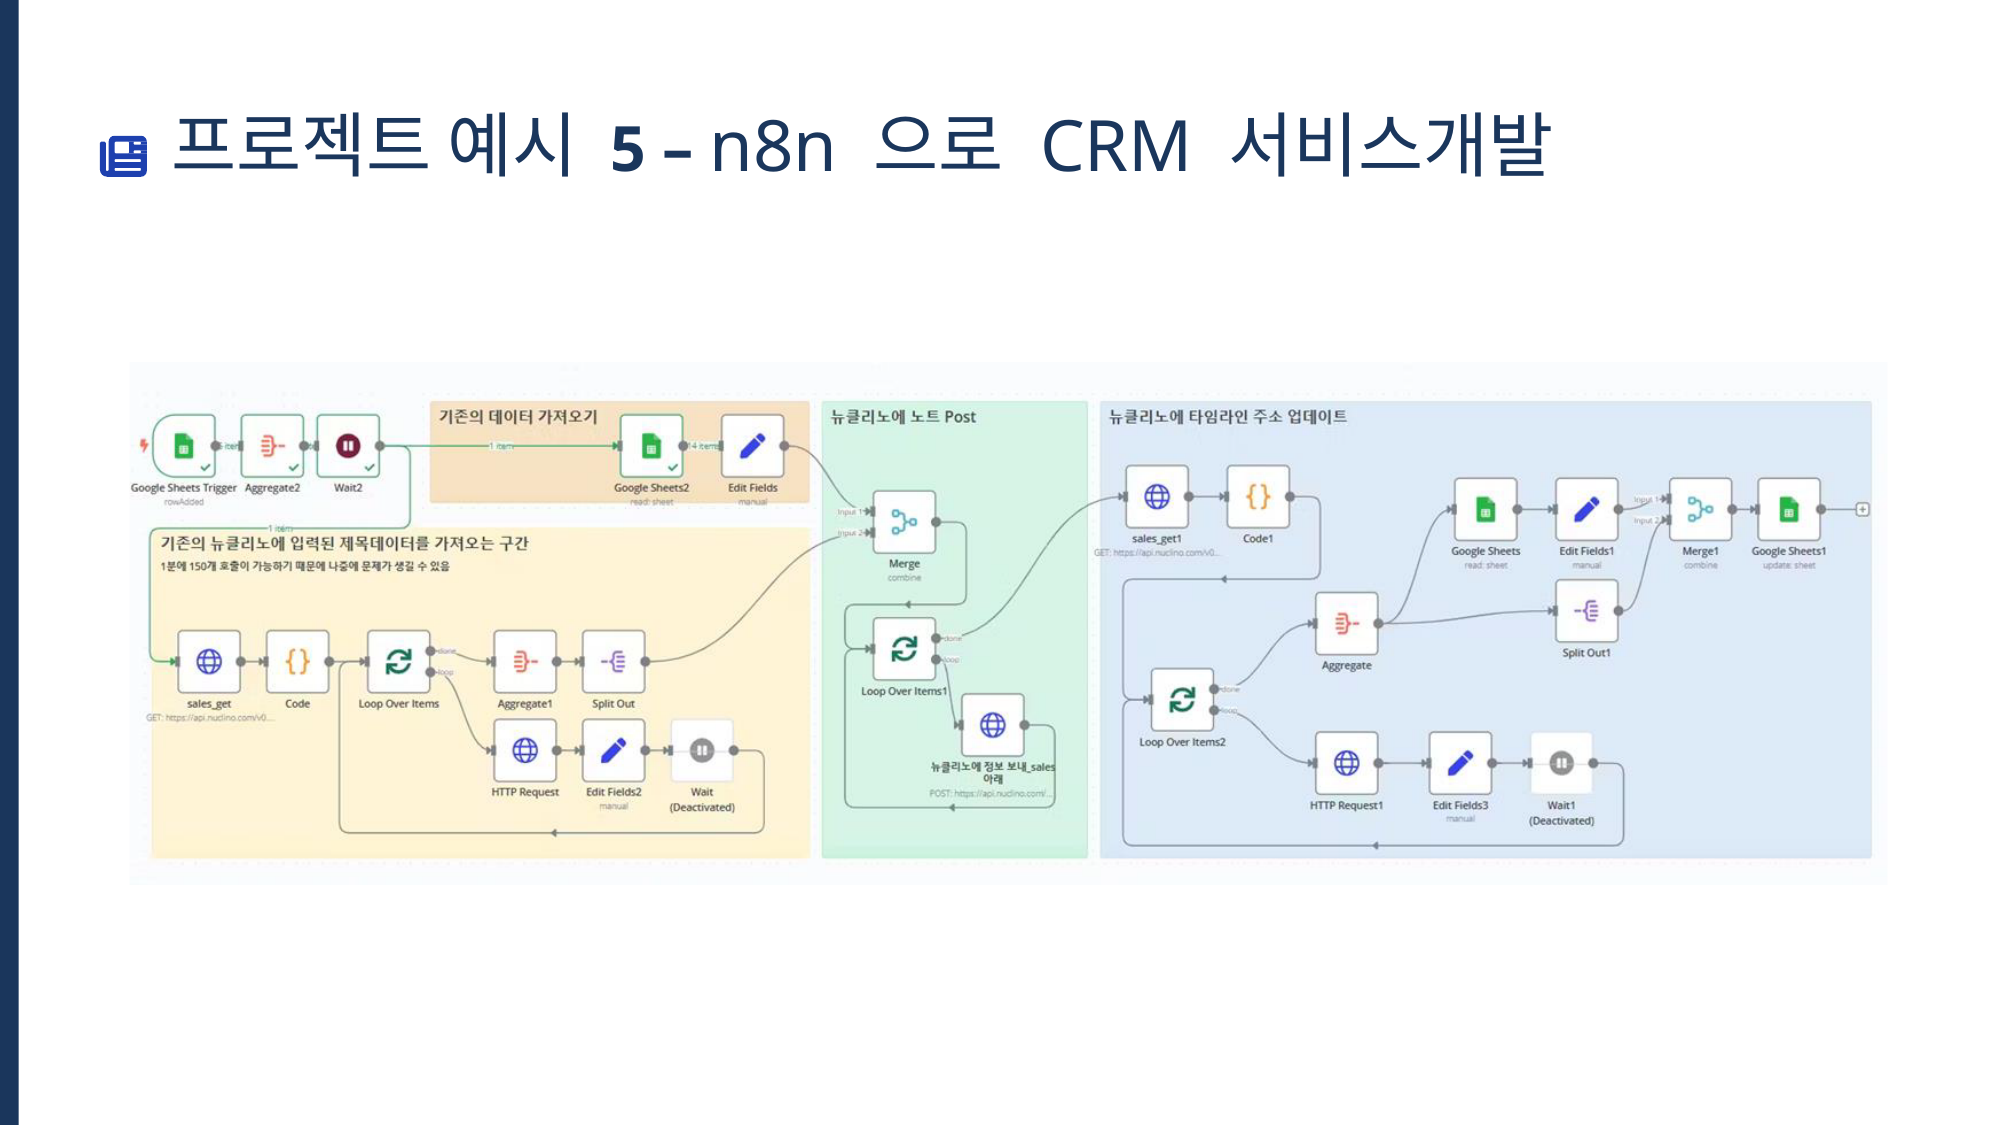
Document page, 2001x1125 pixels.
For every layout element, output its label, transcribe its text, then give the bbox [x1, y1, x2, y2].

text_box [99, 135, 147, 177]
picture [129, 362, 1888, 885]
title 프로젝트 예시 5 – n8n 으로 CRM 서비스개발 [150, 86, 1888, 289]
